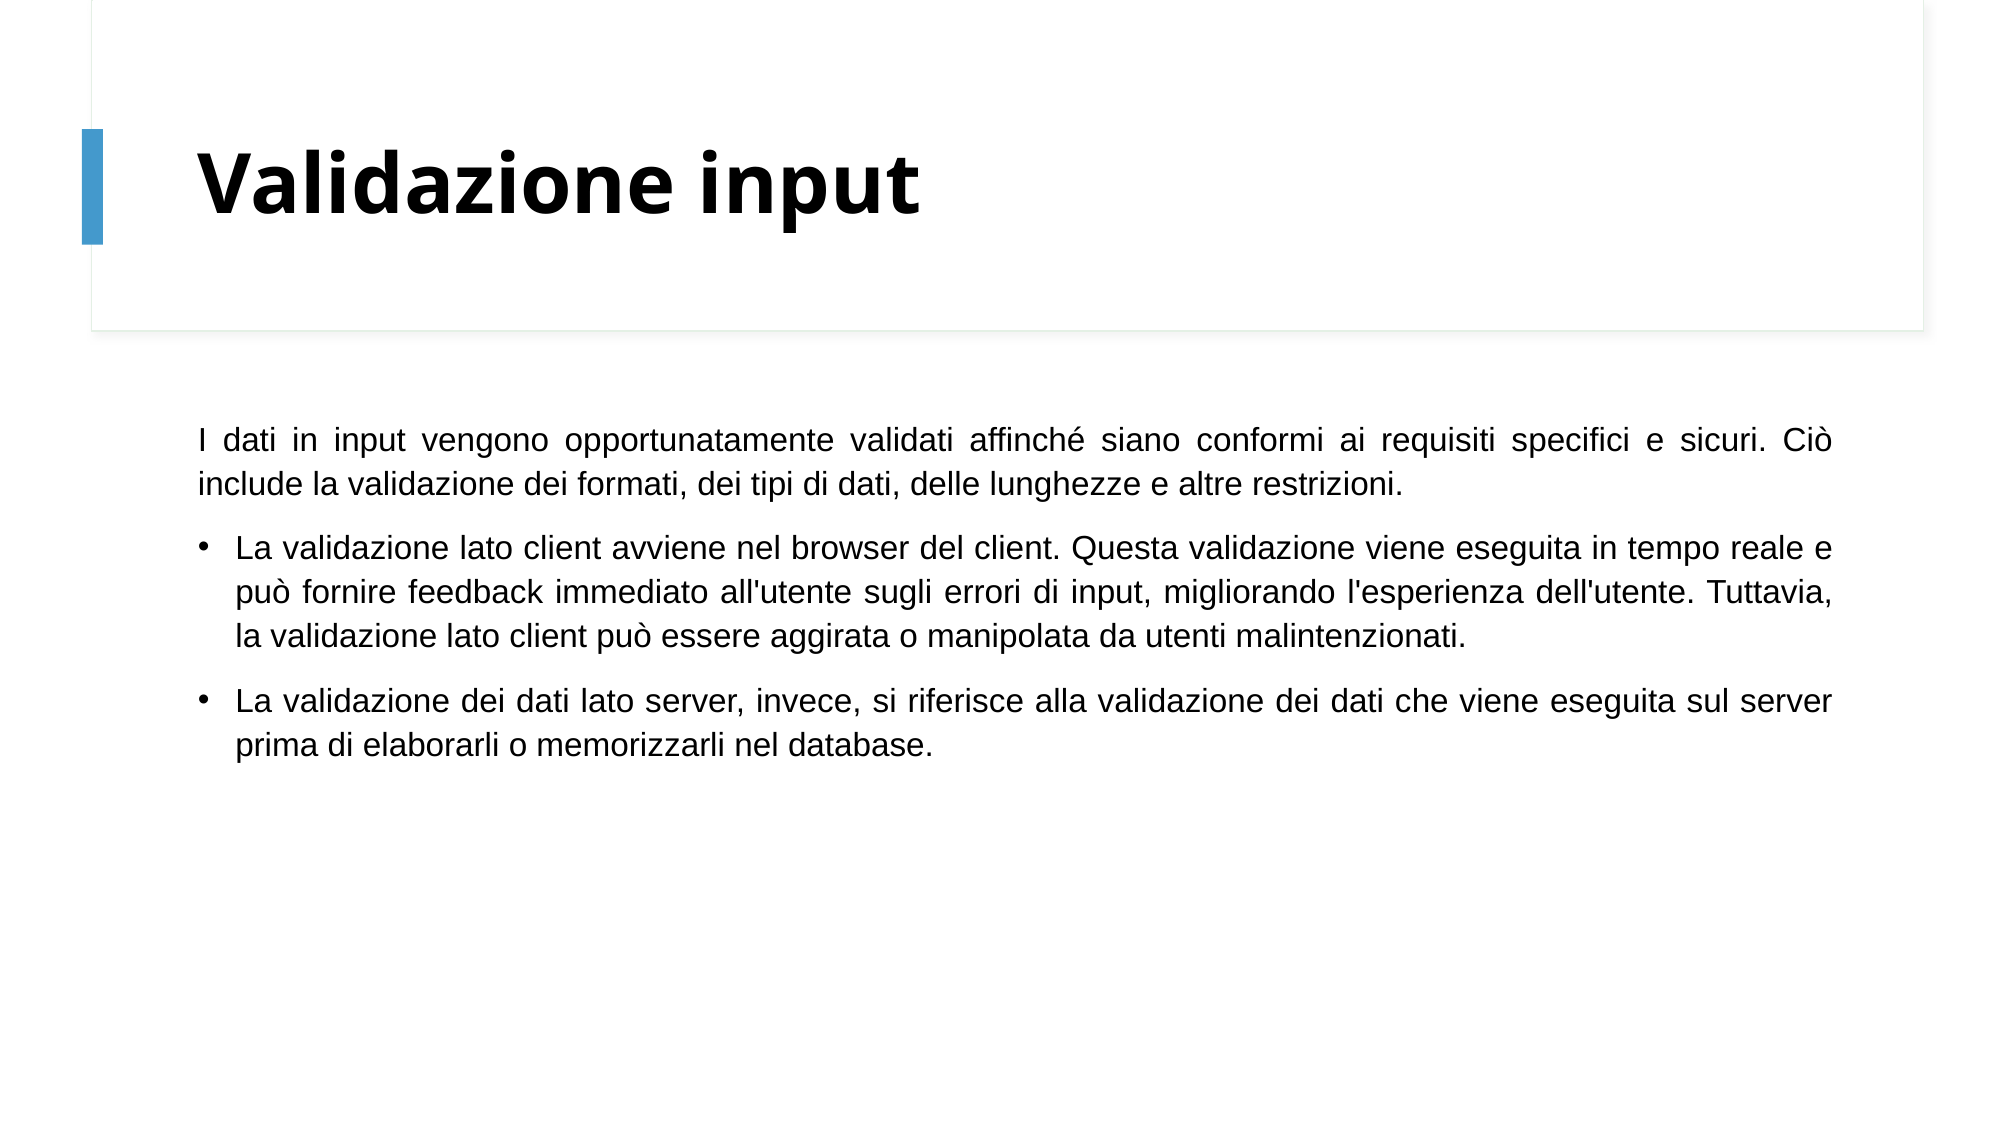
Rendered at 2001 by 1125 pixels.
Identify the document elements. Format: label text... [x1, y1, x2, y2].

list I dati in input vengono opportunatamente validati affinché siano conformi ai requisiti specifici e sicuri. Ciò include la validazione dei formati, dei tipi di dati, delle lunghezze e altre restrizioni. La validazione lato client avviene nel browser del client. Questa validazione viene eseguita in tempo reale e può fornire feedback immediato all'utente sugli errori di input, migliorando l'esperienza dell'utente. Tuttavia, la validazione lato client può essere aggirata o manipolata da utenti malintenzionati. La validazione dei dati lato server, invece, si riferisce alla validazione dei dati che viene eseguita sul server prima di elaborarli o memorizzarli nel database. [183, 406, 1851, 1013]
title Validazione input [183, 90, 1851, 284]
